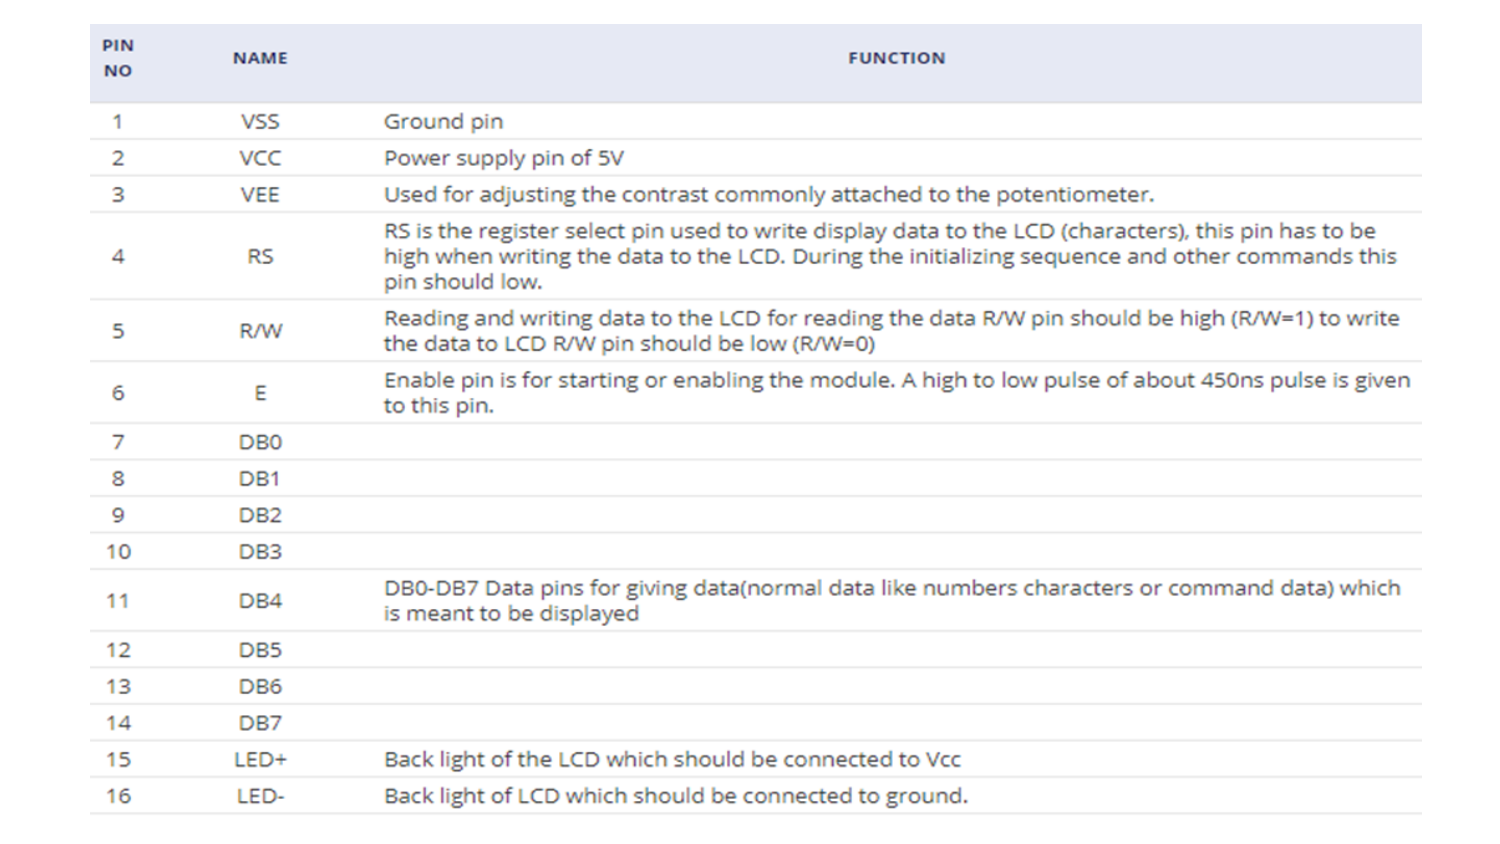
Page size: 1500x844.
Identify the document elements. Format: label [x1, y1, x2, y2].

picture [90, 24, 1422, 819]
